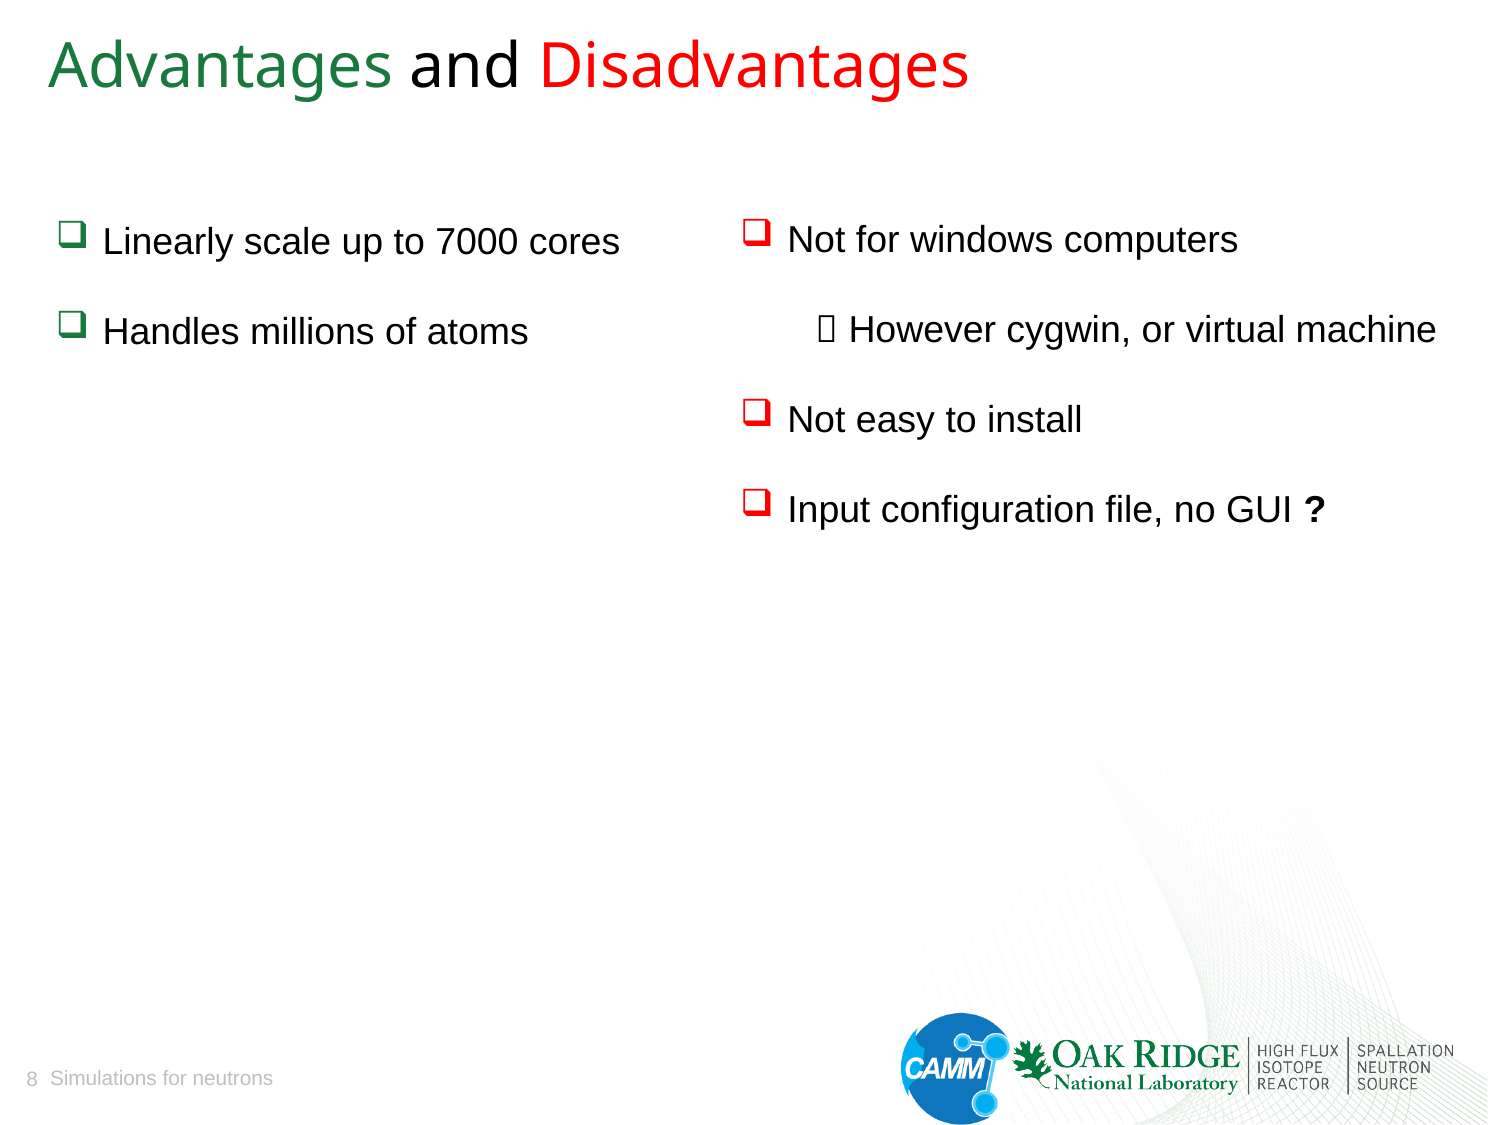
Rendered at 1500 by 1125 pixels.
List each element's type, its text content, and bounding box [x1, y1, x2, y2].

text_box Not for windows computers  However cygwin, or virtual machine Not easy to install Input configuration file, no GUI ? [725, 162, 1452, 538]
title Advantages and Disadvantages [33, 28, 1451, 109]
text_box Linearly scale up to 7000 cores Handles millions of atoms [40, 164, 636, 360]
picture [0, 0, 1488, 1125]
